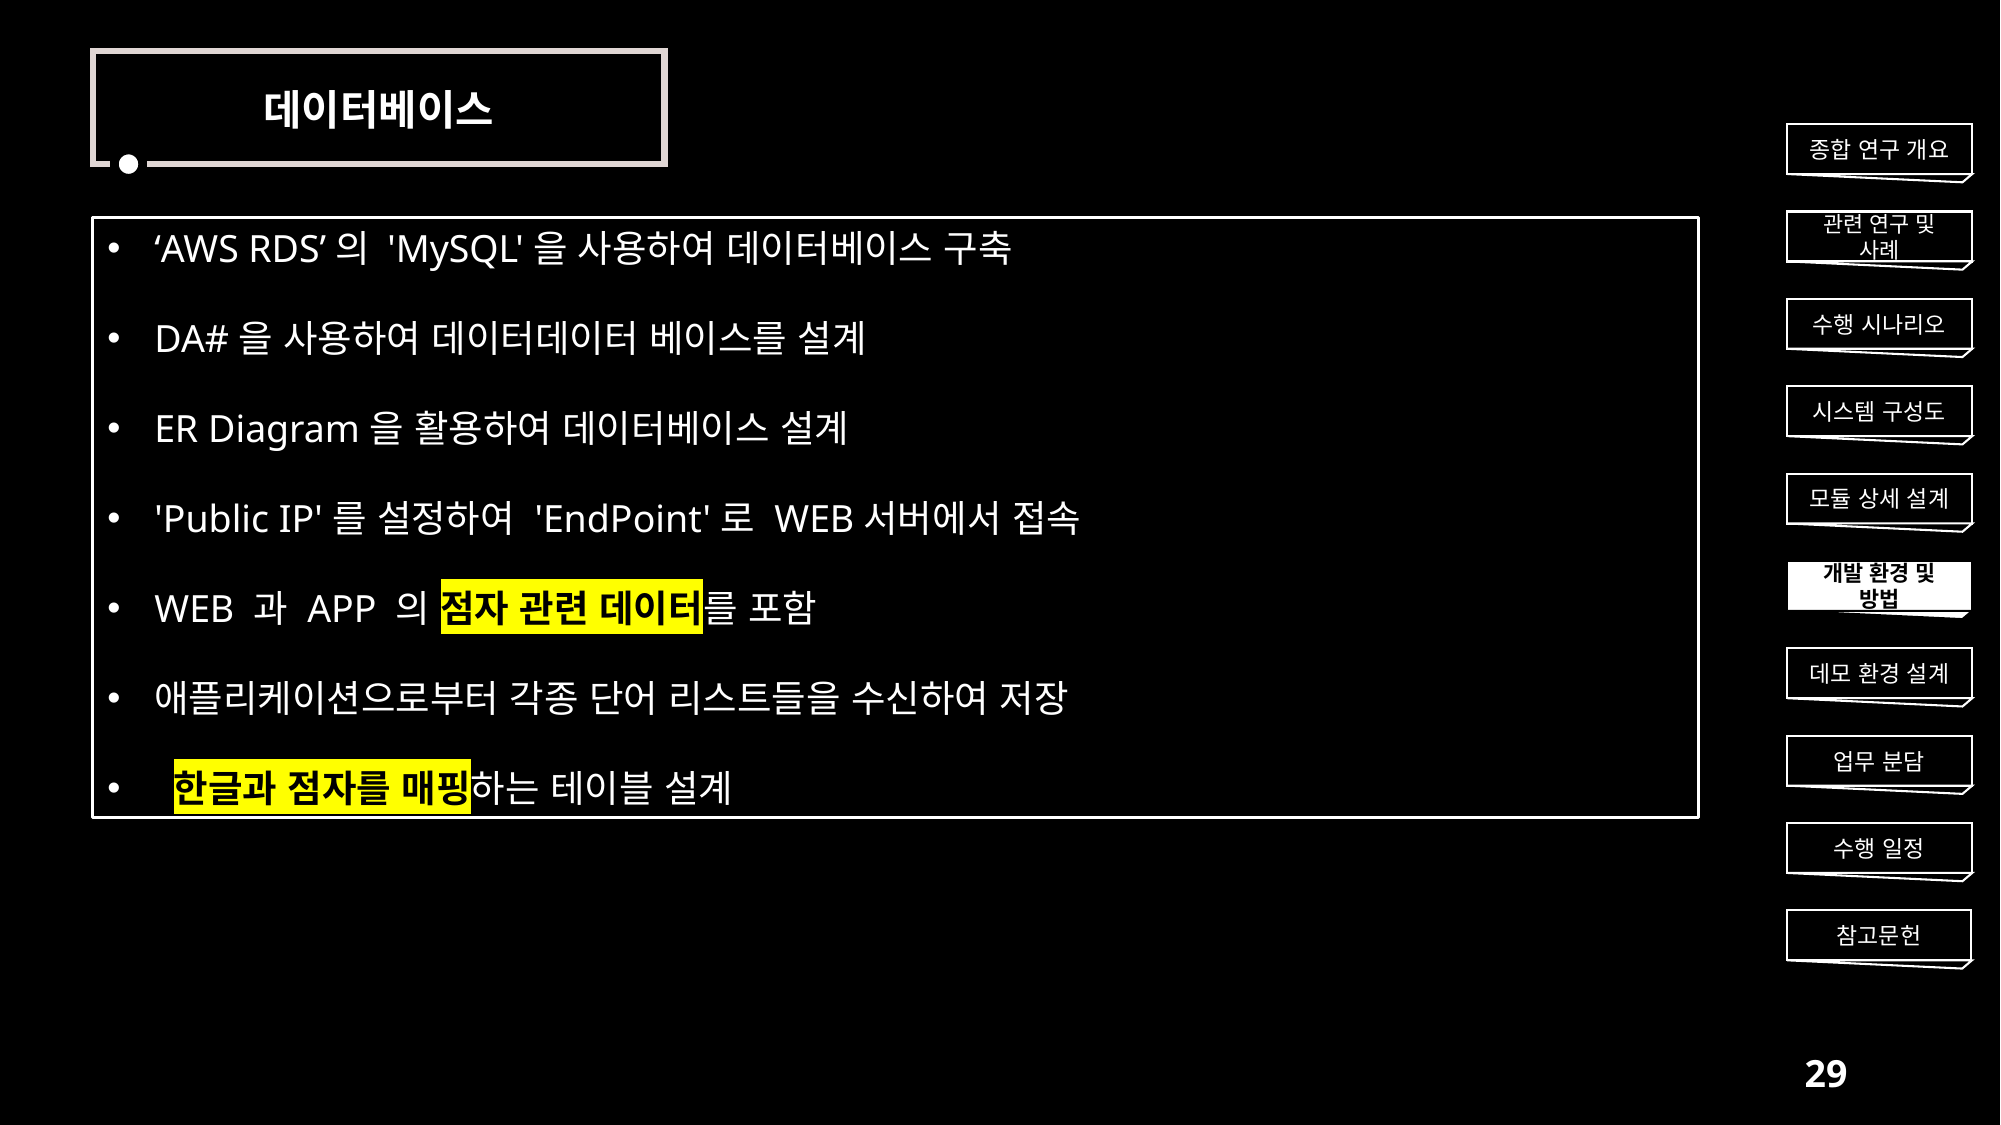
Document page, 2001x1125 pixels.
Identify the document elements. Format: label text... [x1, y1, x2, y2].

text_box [1787, 386, 1973, 445]
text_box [1787, 211, 1973, 270]
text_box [1787, 735, 1973, 794]
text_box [1787, 560, 1973, 620]
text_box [1787, 473, 1973, 532]
text_box ‘AWS RDS’의 'MySQL'을 사용하여 데이터베이스 구축 DA#을 사용하여 데이터데이터 베이스를 설계D ER Diagram을 활용하여 데이터베이스 설계 ADA# 기본 모델 설계# 기본 모델 설계 'Public IP'를 설정하여 'EndPoint'로 WEB서버에서 접속 WEB 과 APP 의 점자 관련 데이터를 포함 애플리케이션으로부터 각종 단어 리스트들을 수신하여 저장 한글과 점자를 매핑하는 테이블 설계 [92, 217, 1699, 818]
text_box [1786, 910, 1972, 969]
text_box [1787, 298, 1973, 358]
slide_number 29 [1412, 1042, 1863, 1103]
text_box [1787, 648, 1973, 707]
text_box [1787, 124, 1973, 183]
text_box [90, 47, 665, 175]
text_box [1787, 823, 1973, 882]
